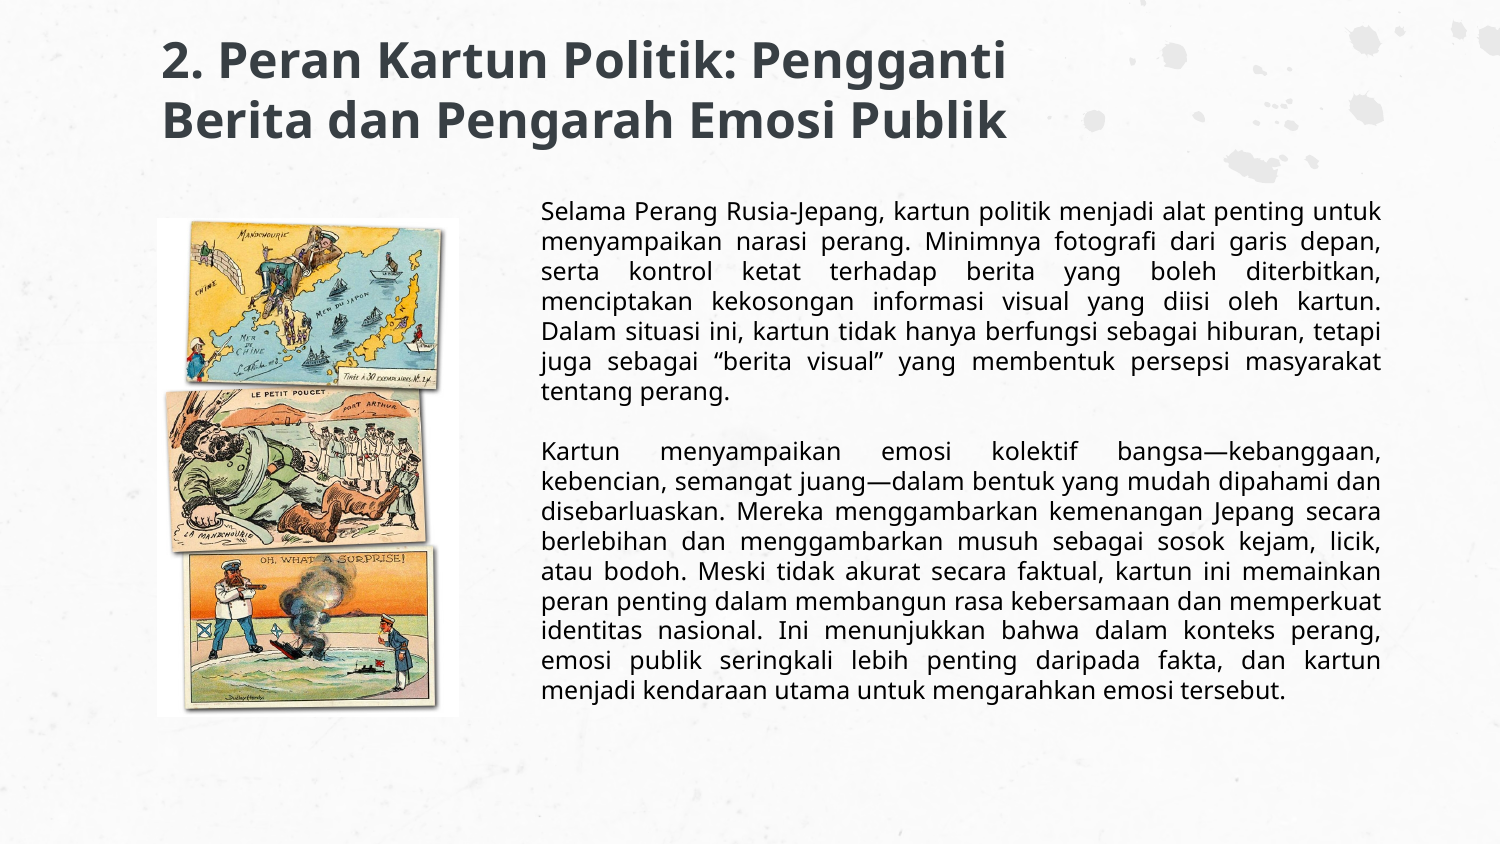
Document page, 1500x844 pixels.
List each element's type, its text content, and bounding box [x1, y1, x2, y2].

text_box Selama Perang Rusia-Jepang, kartun politik menjadi alat penting untuk menyampaikan narasi perang. Minimnya fotografi dari garis depan, serta kontrol ketat terhadap berita yang boleh diterbitkan, menciptakan kekosongan informasi visual yang diisi oleh kartun. Dalam situasi ini, kartun tidak hanya berfungsi sebagai hiburan, tetapi juga sebagai “berita visual” yang membentuk persepsi masyarakat tentang perang. Kartun menyampaikan emosi kolektif bangsa—kebanggaan, kebencian, semangat juang—dalam bentuk yang mudah dipahami dan disebarluaskan. Mereka menggambarkan kemenangan Jepang secara berlebihan dan menggambarkan musuh sebagai sosok kejam, licik, atau bodoh. Meski tidak akurat secara faktual, kartun ini memainkan peran penting dalam membangun rasa kebersamaan dan memperkuat identitas nasional. Ini menunjukkan bahwa dalam konteks perang, emosi publik seringkali lebih penting daripada fakta, dan kartun menjadi kendaraan utama untuk mengarahkan emosi tersebut. [525, 180, 1383, 663]
picture [157, 218, 460, 718]
title 2. Peran Kartun Politik: Pengganti Berita dan Pengarah Emosi Publik [146, 13, 1099, 119]
